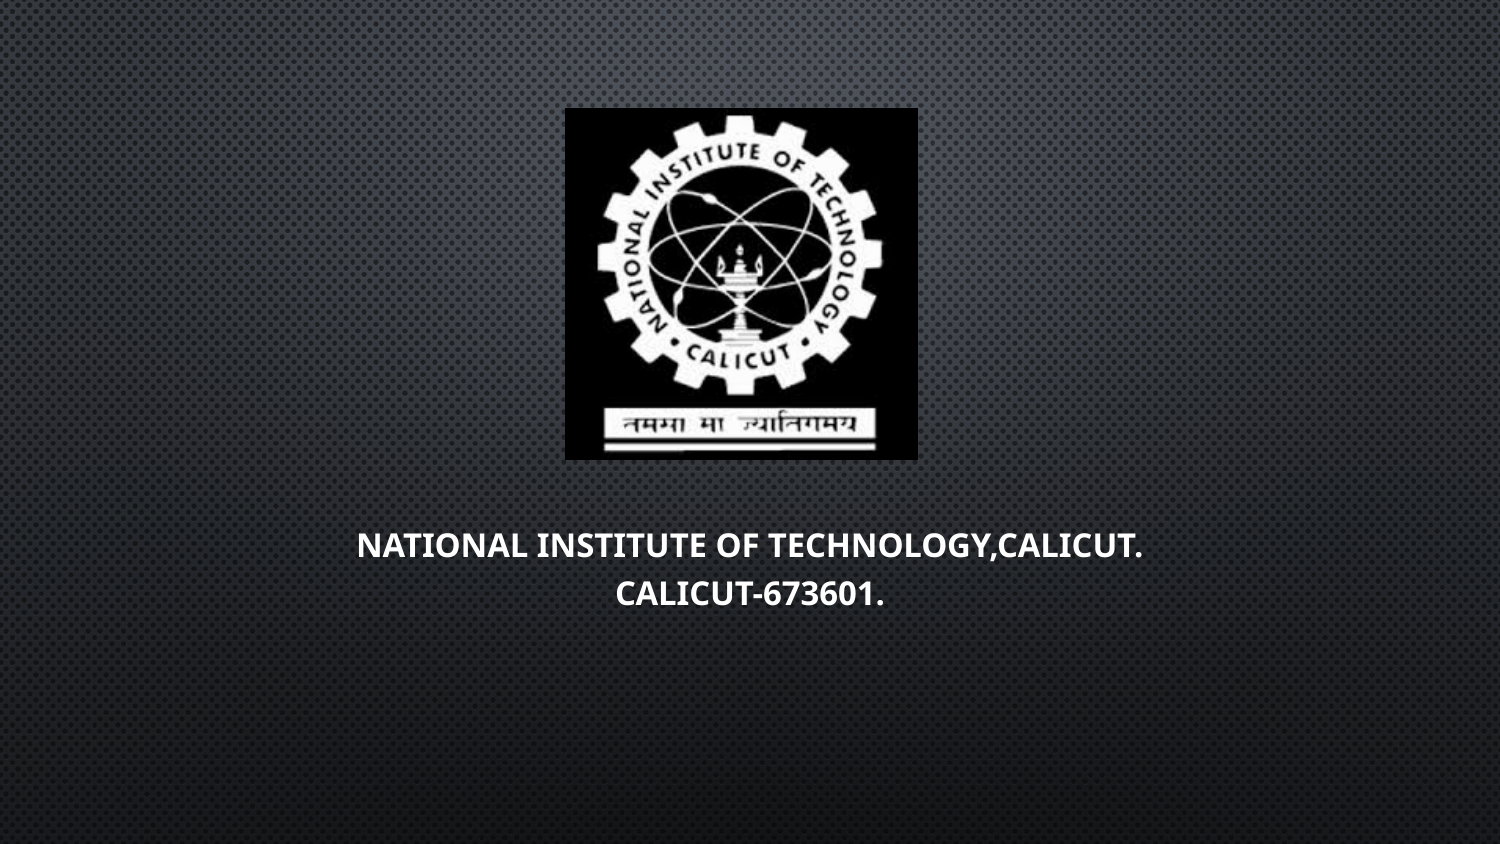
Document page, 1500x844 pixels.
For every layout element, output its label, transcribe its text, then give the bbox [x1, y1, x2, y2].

subtitle National Institute of Technology,Calicut. Calicut-673601. [51, 509, 1449, 698]
picture [565, 108, 918, 461]
